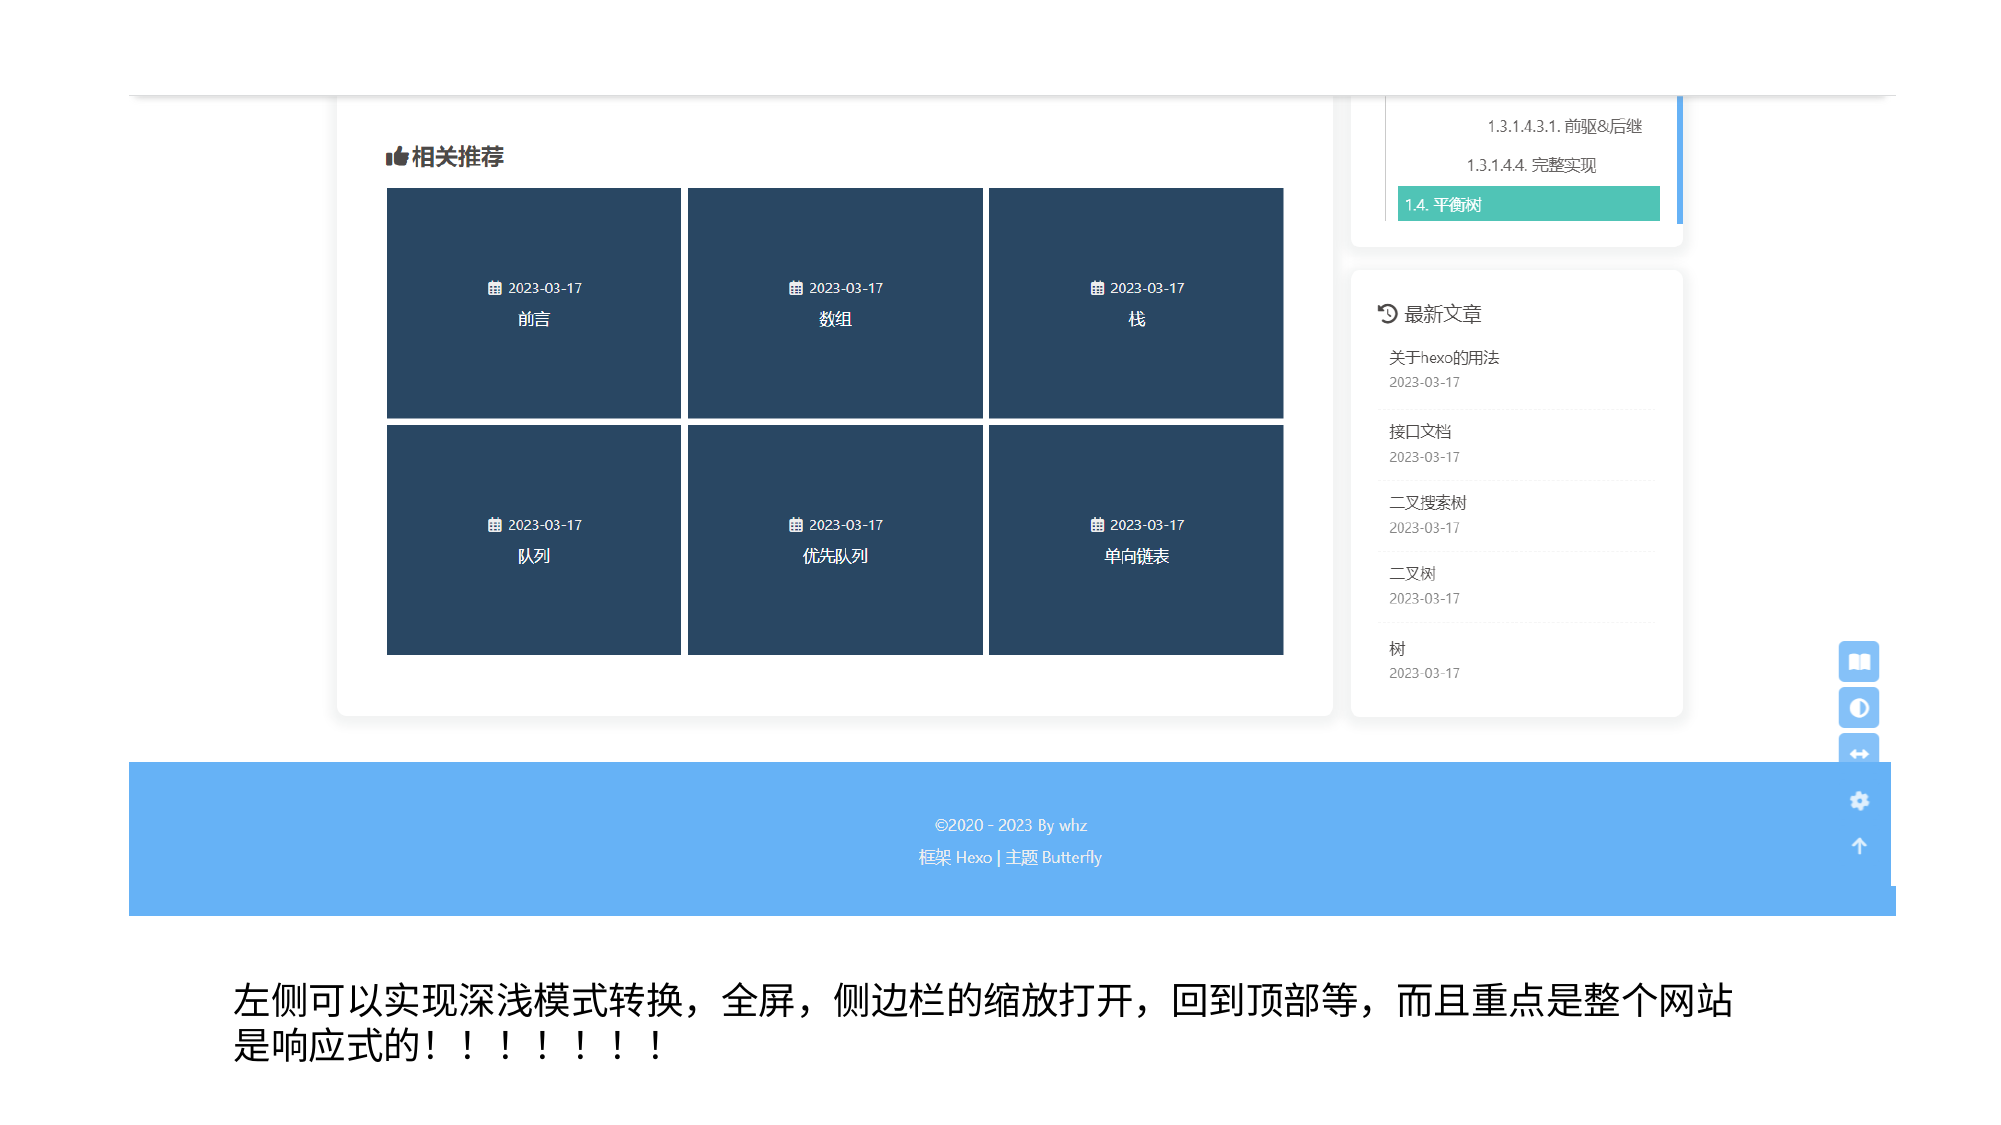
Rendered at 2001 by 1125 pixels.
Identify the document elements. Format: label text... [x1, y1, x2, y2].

picture [129, 94, 1896, 916]
text_box 左侧可以实现深浅模式转换，全屏，侧边栏的缩放打开，回到顶部等，而且重点是整个网站是响应式的！！！！！！！ [218, 969, 1782, 1074]
